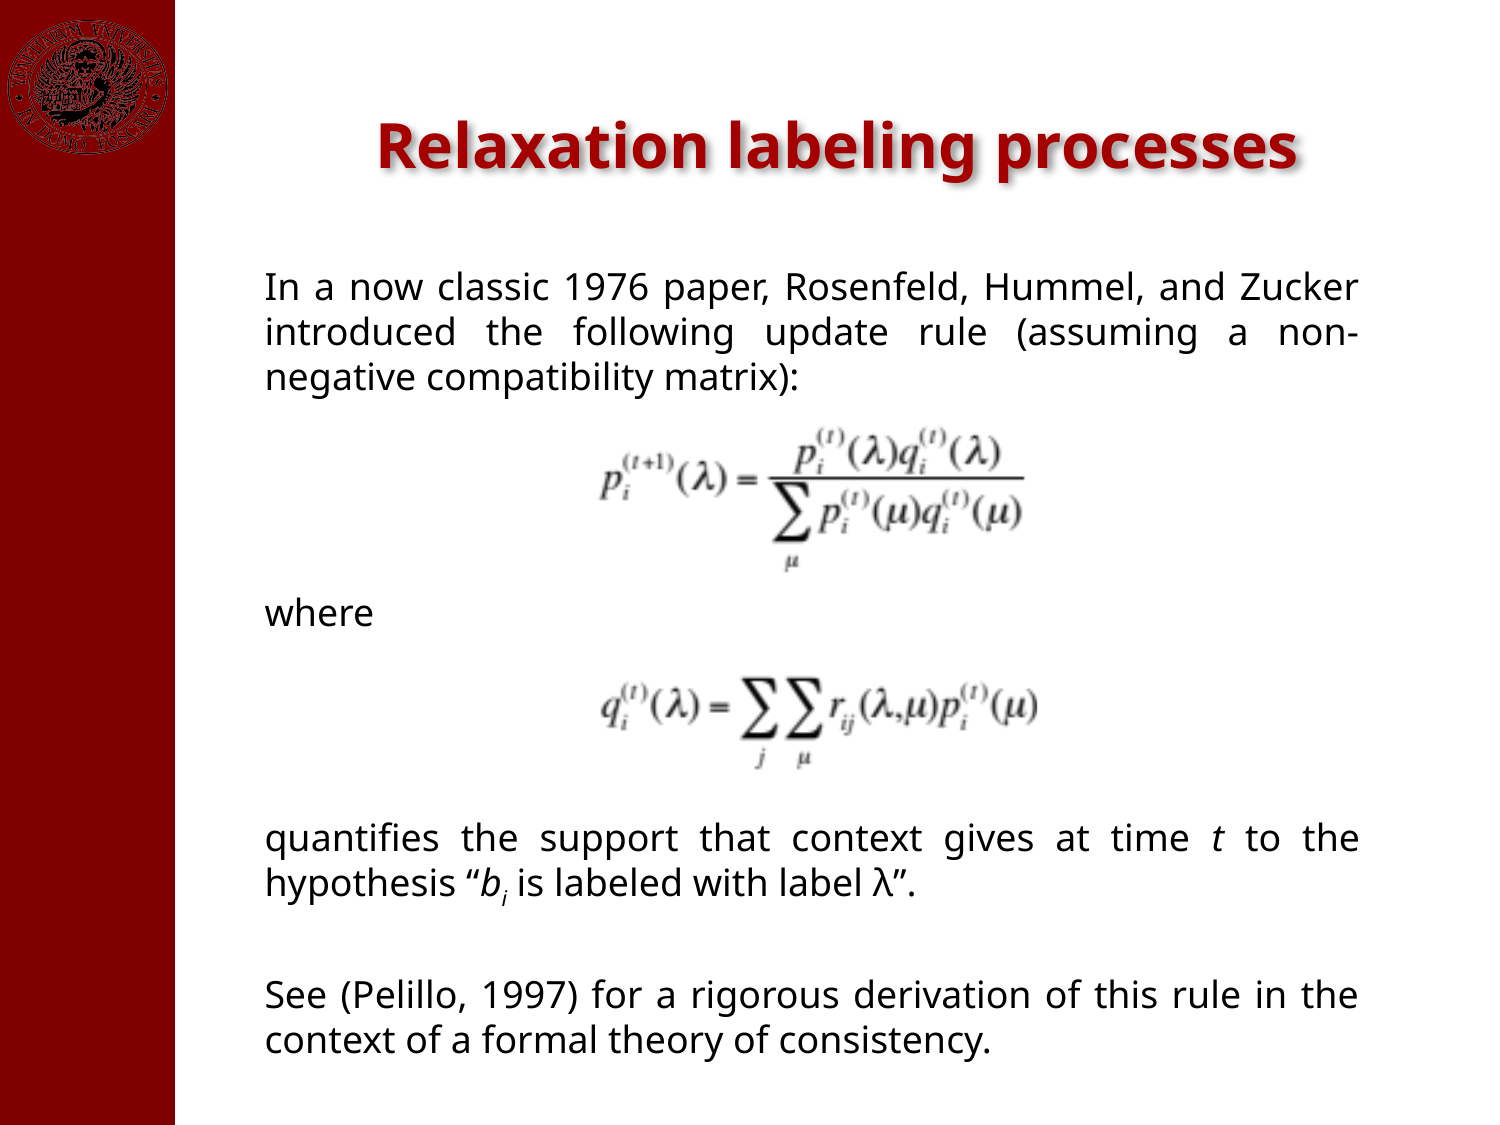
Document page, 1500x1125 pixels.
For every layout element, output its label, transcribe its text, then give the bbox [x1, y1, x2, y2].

text_box where [249, 581, 1375, 642]
picture [0, 12, 175, 275]
text_box Relaxation labeling processes [262, 50, 1413, 238]
text_box In a now classic 1976 paper, Rosenfeld, Hummel, and Zucker introduced the following update rule (assuming a non-negative compatibility matrix): [249, 255, 1375, 405]
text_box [593, 420, 1026, 576]
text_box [597, 674, 1038, 770]
text_box quantifies the support that context gives at time t to the hypothesis “bi is labeled with label λ”. See (Pelillo, 1997) for a rigorous derivation of this rule in the context of a formal theory of consistency. [249, 807, 1375, 1068]
